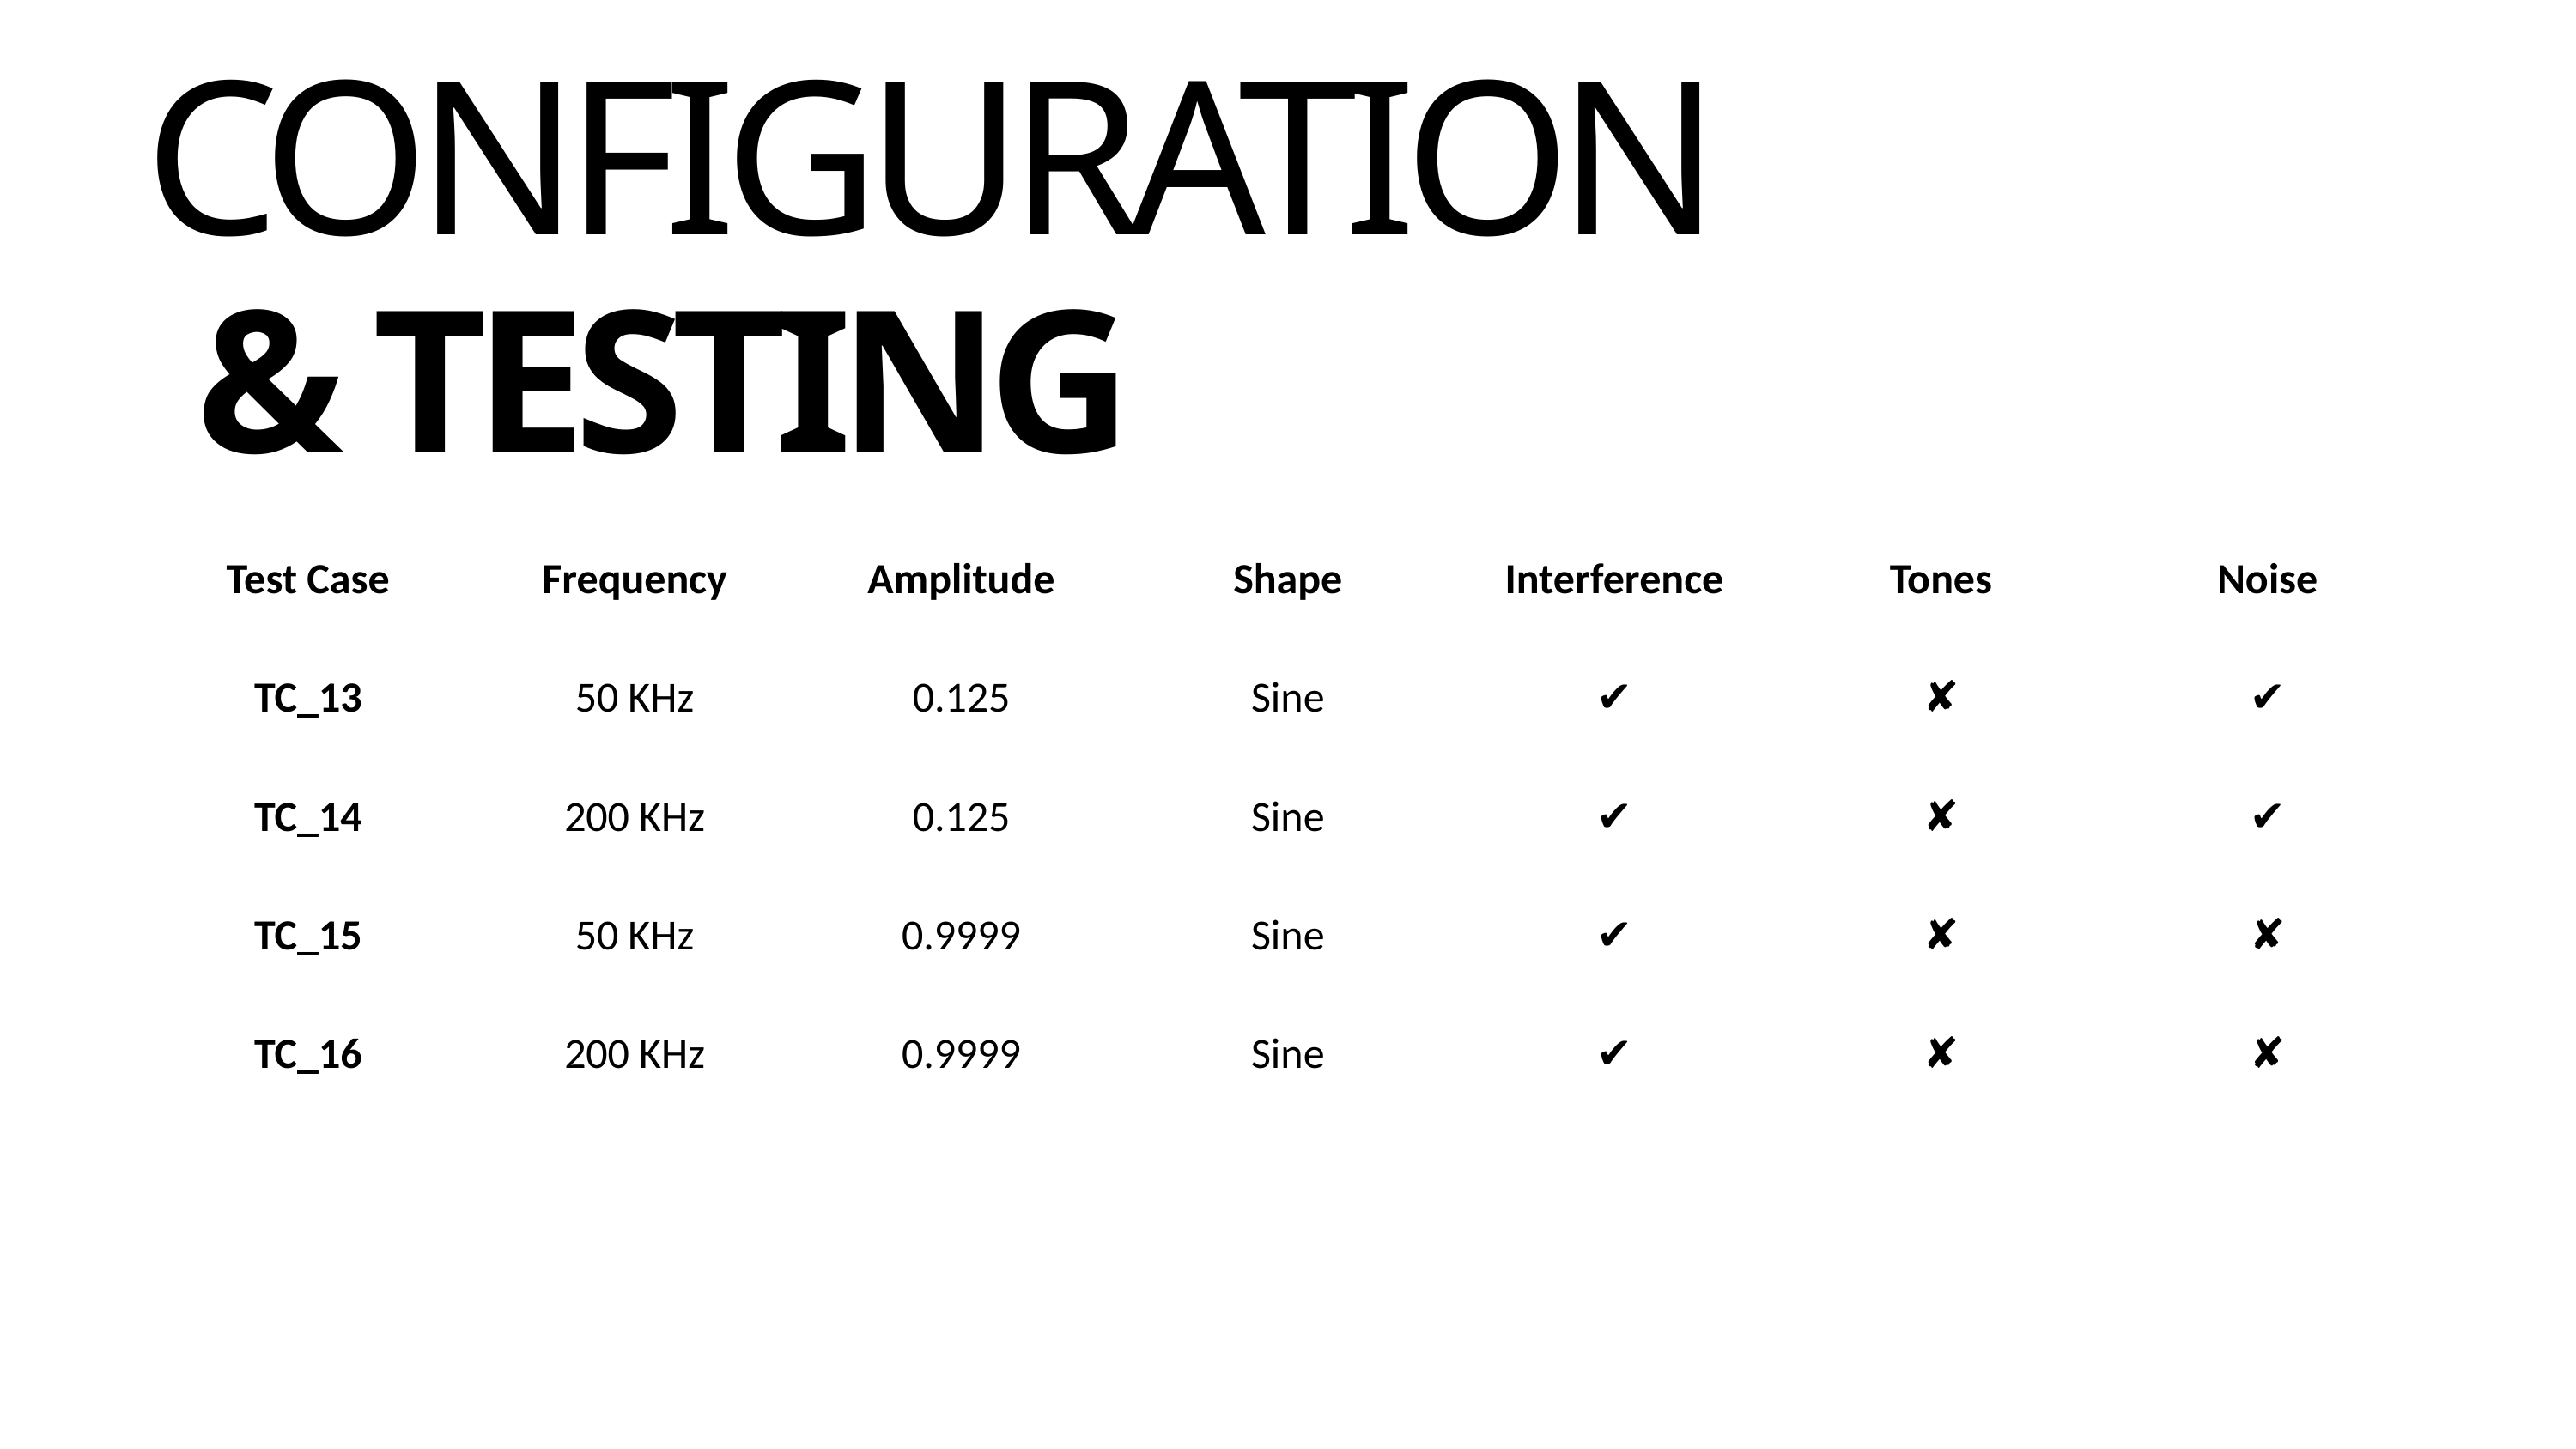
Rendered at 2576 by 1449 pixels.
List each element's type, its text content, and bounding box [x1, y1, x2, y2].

table_cell 200 KHz [471, 761, 798, 880]
table_cell Sine [1125, 761, 1451, 880]
table_header Amplitude [798, 524, 1125, 642]
table_cell 50 KHz [471, 642, 798, 761]
table_cell ✔ [2105, 642, 2431, 761]
table_header Tones [1777, 524, 2105, 642]
table_cell ✔ [1451, 761, 1777, 880]
table_header Noise [2105, 524, 2431, 642]
table_cell ✔ [2105, 761, 2431, 880]
table_cell TC_14 [145, 761, 471, 880]
table_header Interference [1451, 524, 1777, 642]
table_cell 0.125 [798, 761, 1125, 880]
table_cell ✘ [1777, 761, 2105, 880]
table_cell Sine [1125, 880, 1451, 998]
table_cell ✔ [1451, 642, 1777, 761]
table_cell TC_15 [145, 880, 471, 998]
table_cell Sine [1125, 998, 1451, 1118]
table_cell Sine [1125, 642, 1451, 761]
table_cell ✔ [1451, 880, 1777, 998]
text_box CONFIGURATION [144, 93, 2008, 278]
table_cell 0.9999 [798, 998, 1125, 1118]
table_cell ✘ [1777, 998, 2105, 1118]
table_cell ✔ [1451, 998, 1777, 1118]
table_header Shape [1125, 524, 1451, 642]
table_header Frequency [471, 524, 798, 642]
table_cell 50 KHz [471, 880, 798, 998]
table_cell 0.125 [798, 642, 1125, 761]
table_cell 200 KHz [471, 998, 798, 1118]
table_cell ✘ [2105, 998, 2431, 1118]
table_header Test Case [145, 524, 471, 642]
table_cell ✘ [2105, 880, 2431, 998]
table_cell ✘ [1777, 880, 2105, 998]
table_cell ✘ [1777, 642, 2105, 761]
table_cell TC_13 [145, 642, 471, 761]
table_cell TC_16 [145, 998, 471, 1118]
text_box & TESTING [144, 322, 1457, 493]
table_cell 0.9999 [798, 880, 1125, 998]
